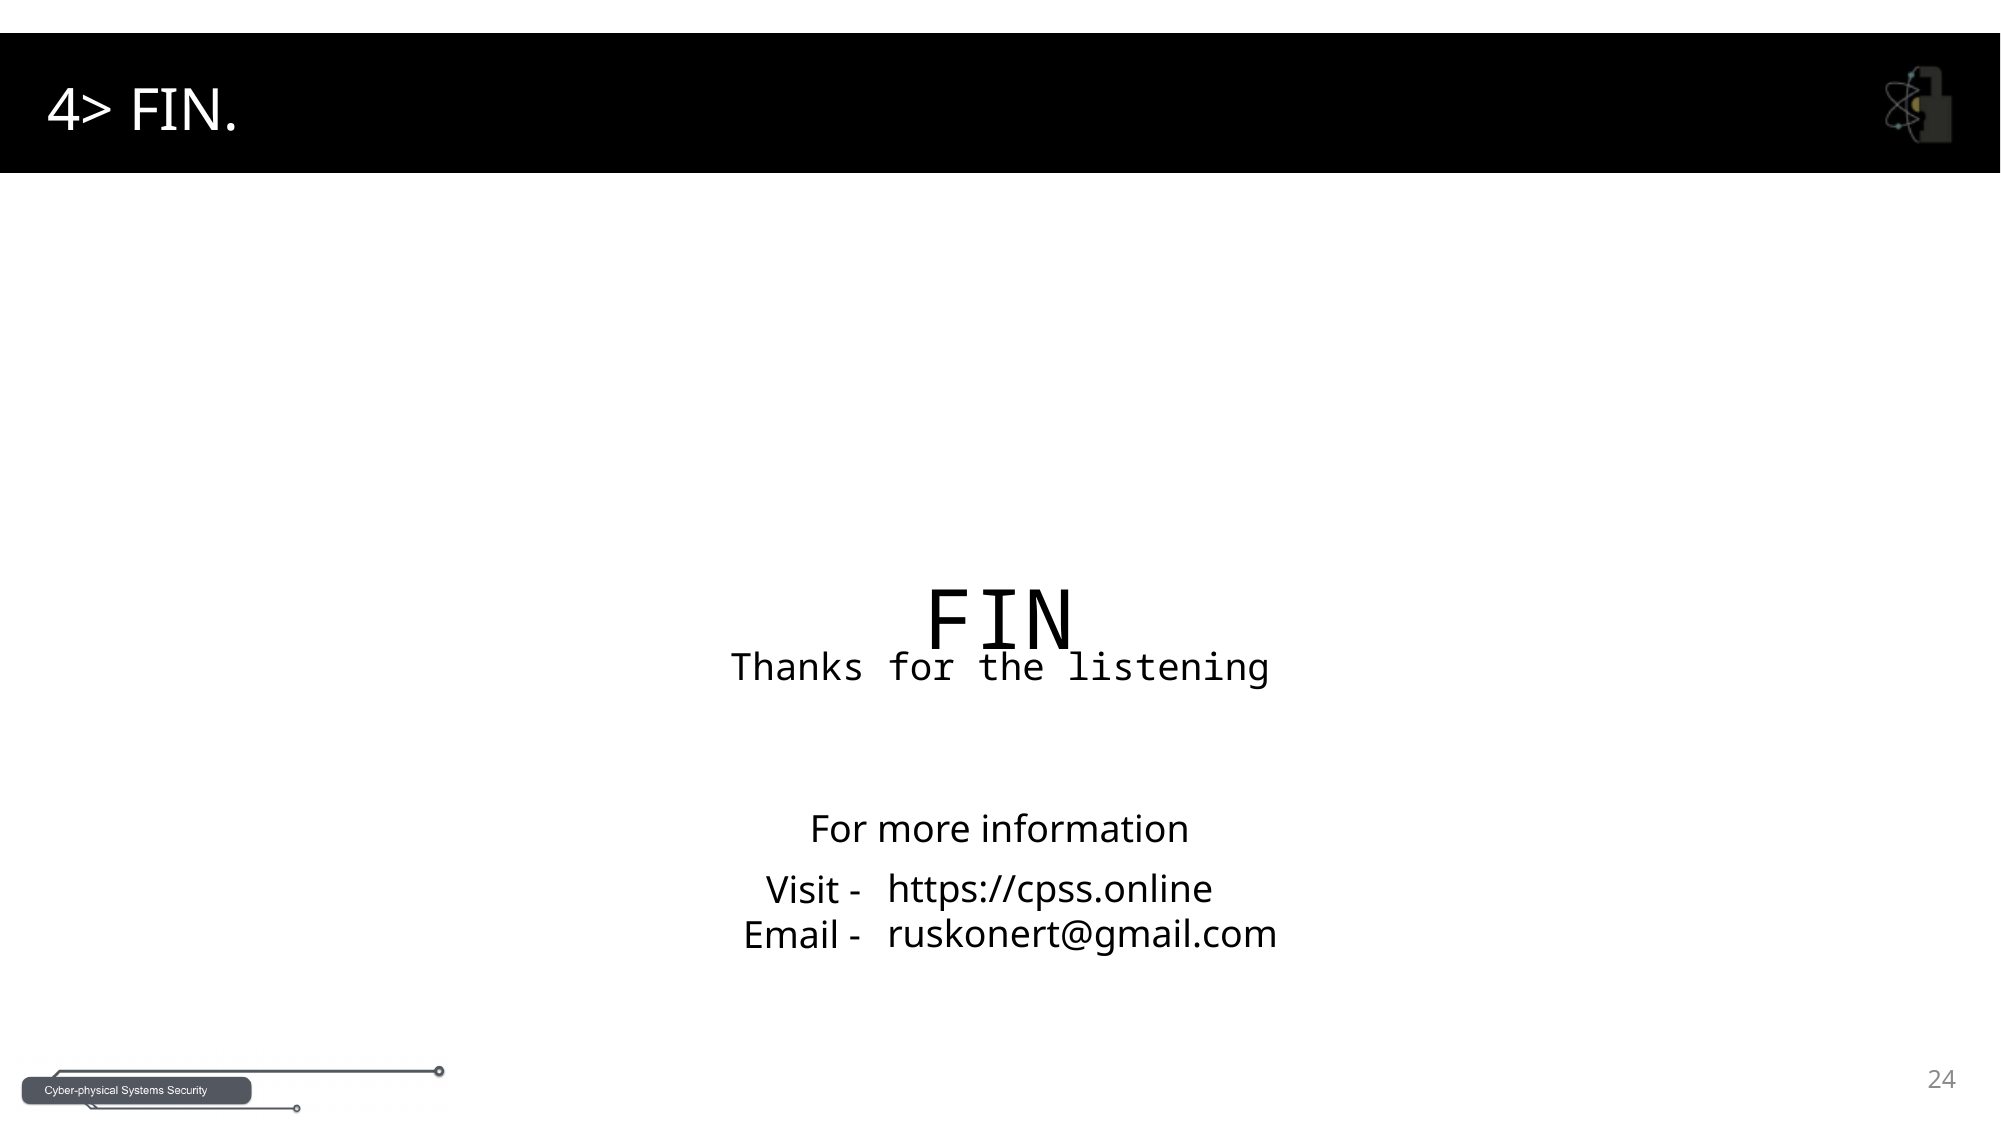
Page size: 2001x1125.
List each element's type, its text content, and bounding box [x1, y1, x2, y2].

text_box For more information [566, 797, 1434, 858]
text_box FIN [503, 408, 1497, 674]
text_box https://cpss.online ruskonert@gmail.com [872, 857, 1385, 963]
text_box Thanks for the listening [647, 635, 1353, 696]
slide_number 24 [1521, 1050, 1972, 1111]
picture [1870, 56, 1972, 155]
picture [12, 1046, 463, 1122]
text_box 4> FIN. [32, 64, 1392, 150]
text_box Visit - Email - [650, 858, 886, 964]
